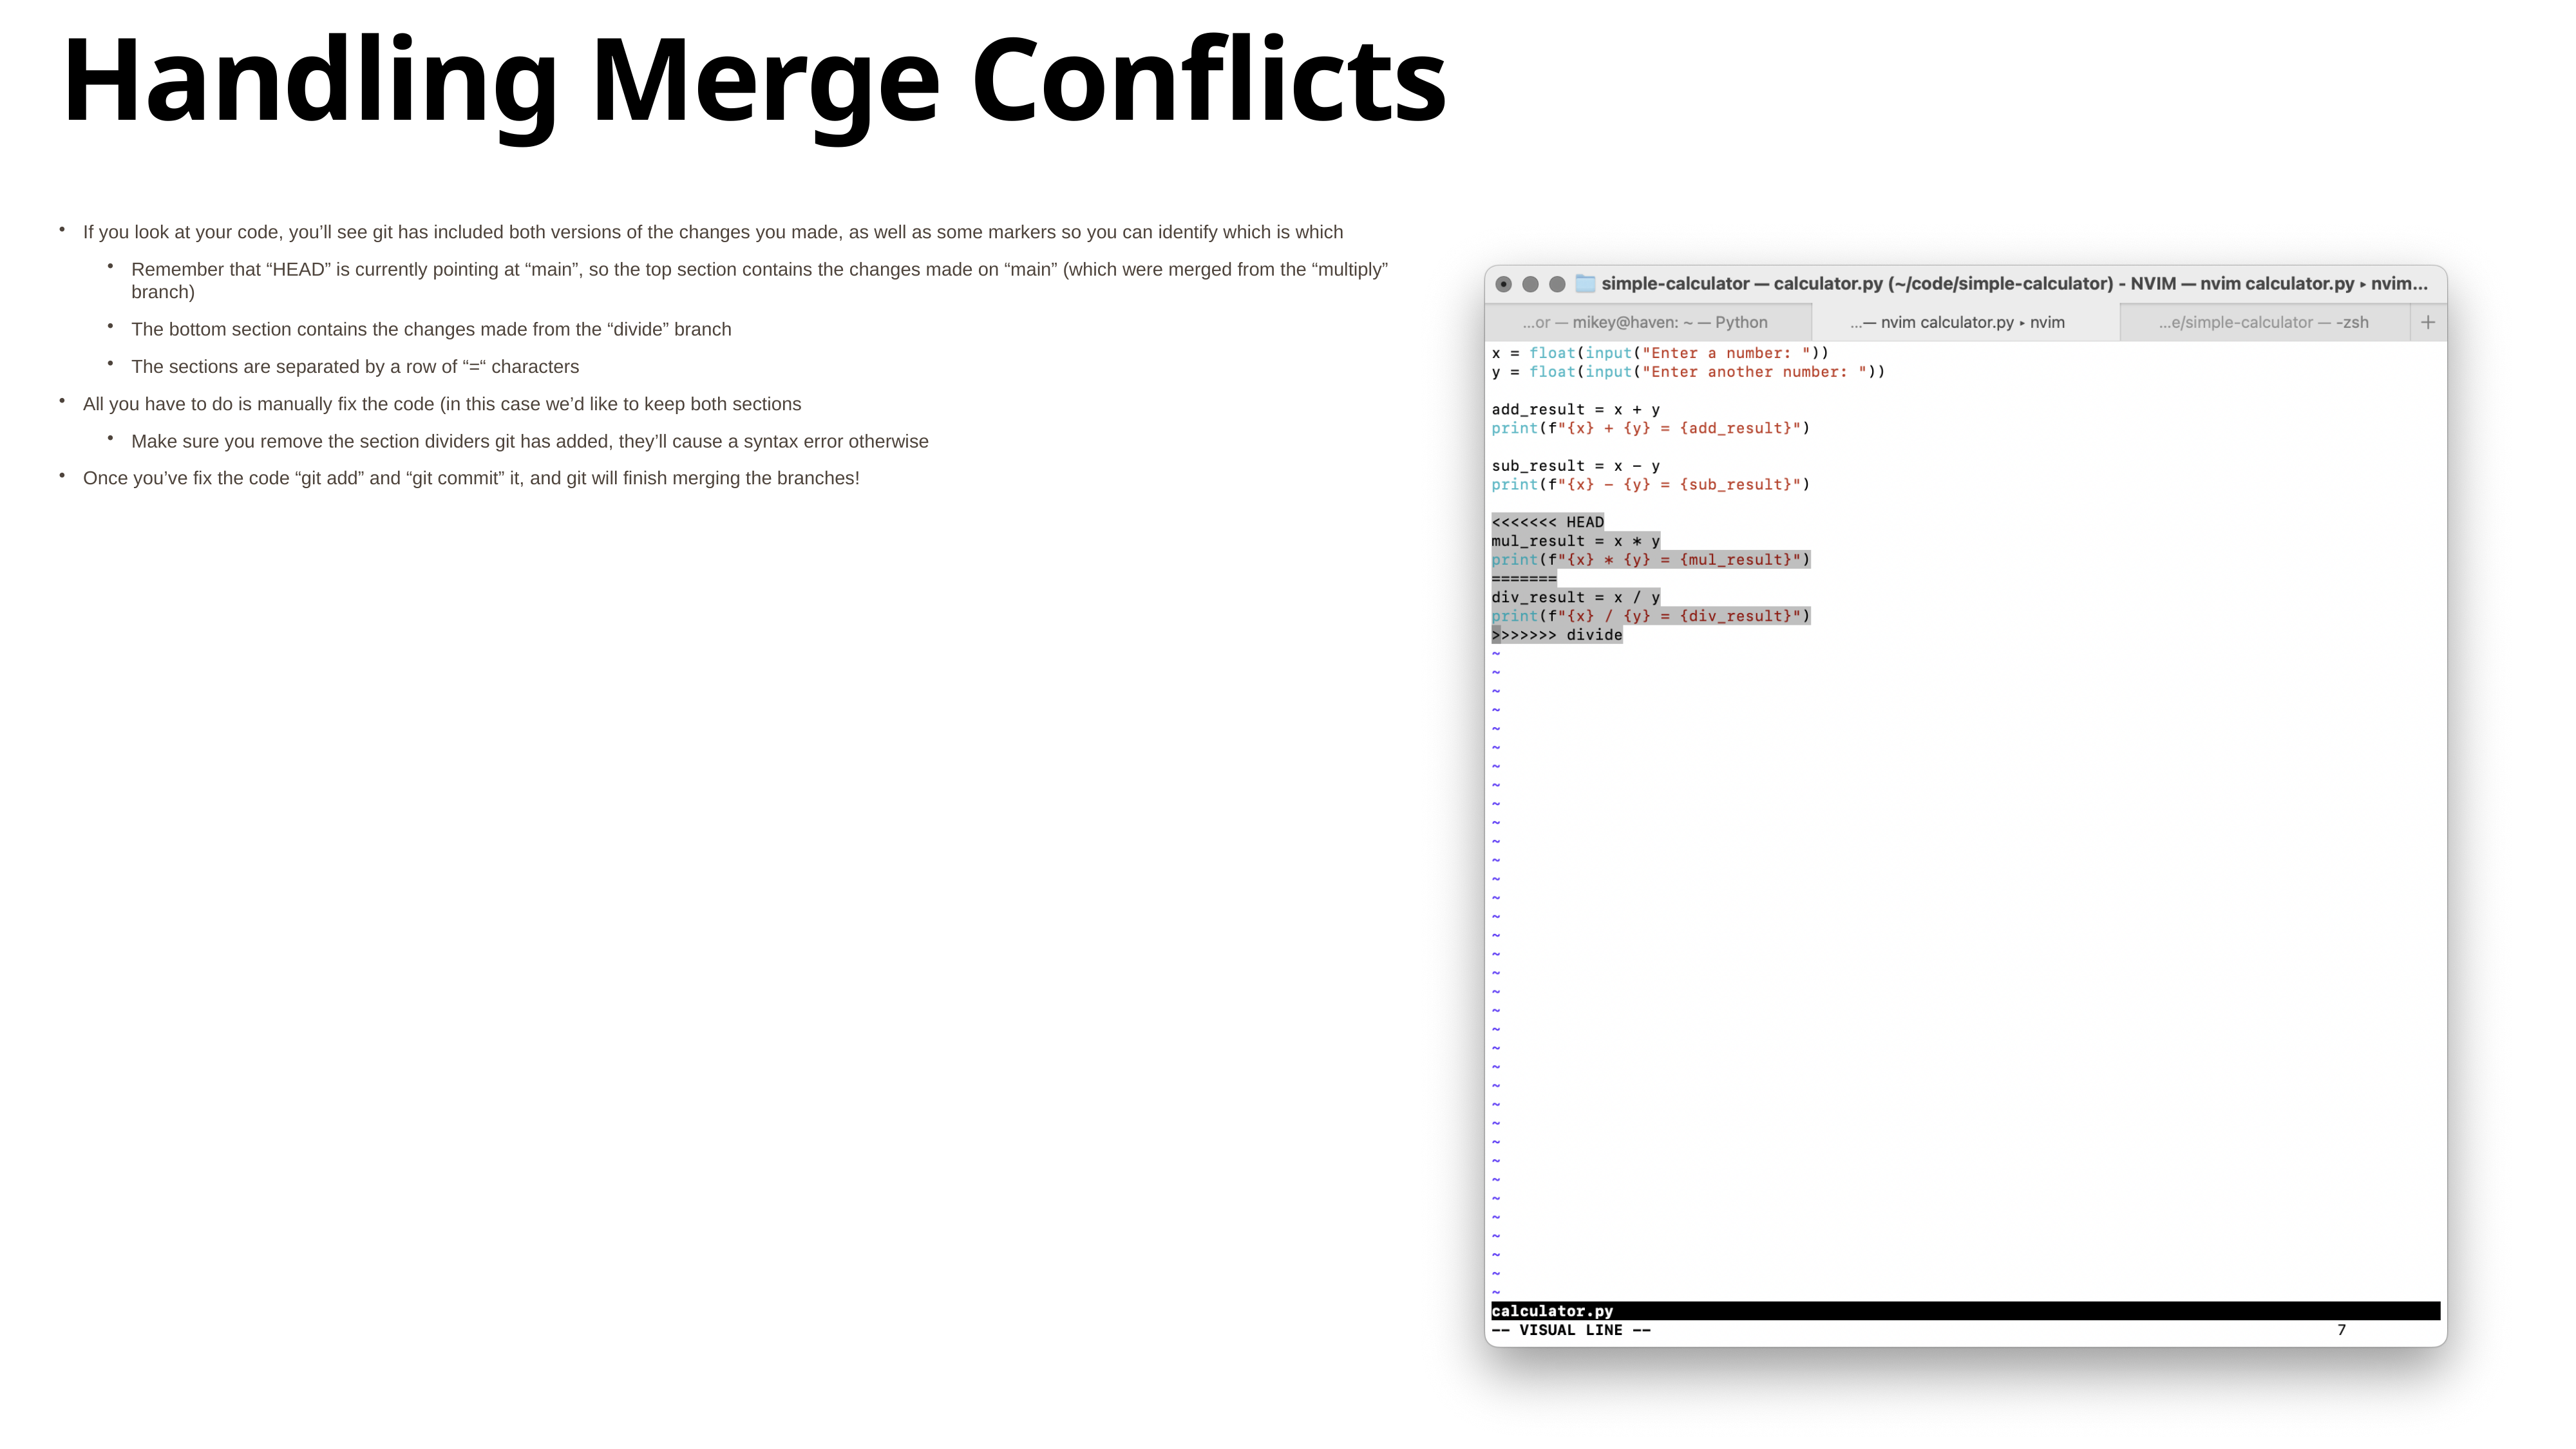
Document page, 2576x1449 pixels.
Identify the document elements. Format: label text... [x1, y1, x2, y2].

picture [1410, 214, 2523, 1447]
title Handling Merge Conflicts [53, 26, 2523, 189]
list If you look at your code, you’ll see git has included both versions of the changes you made, as well as some markers so you can identify which is which Remember that “HEAD” is currently pointing at “main”, so the top section contains the changes made on “main” (which were merged from the “multiply” branch) The bottom section contains the changes made from the “divide” branch The sections are separated by a row of “=“ characters All you have to do is manually fix the code (in this case we’d like to keep both sections Make sure you remove the section dividers git has added, they’ll cause a syntax error otherwise Once you’ve fix the code “git add” and “git commit” it, and git will finish merging the branches! [53, 214, 1411, 1423]
